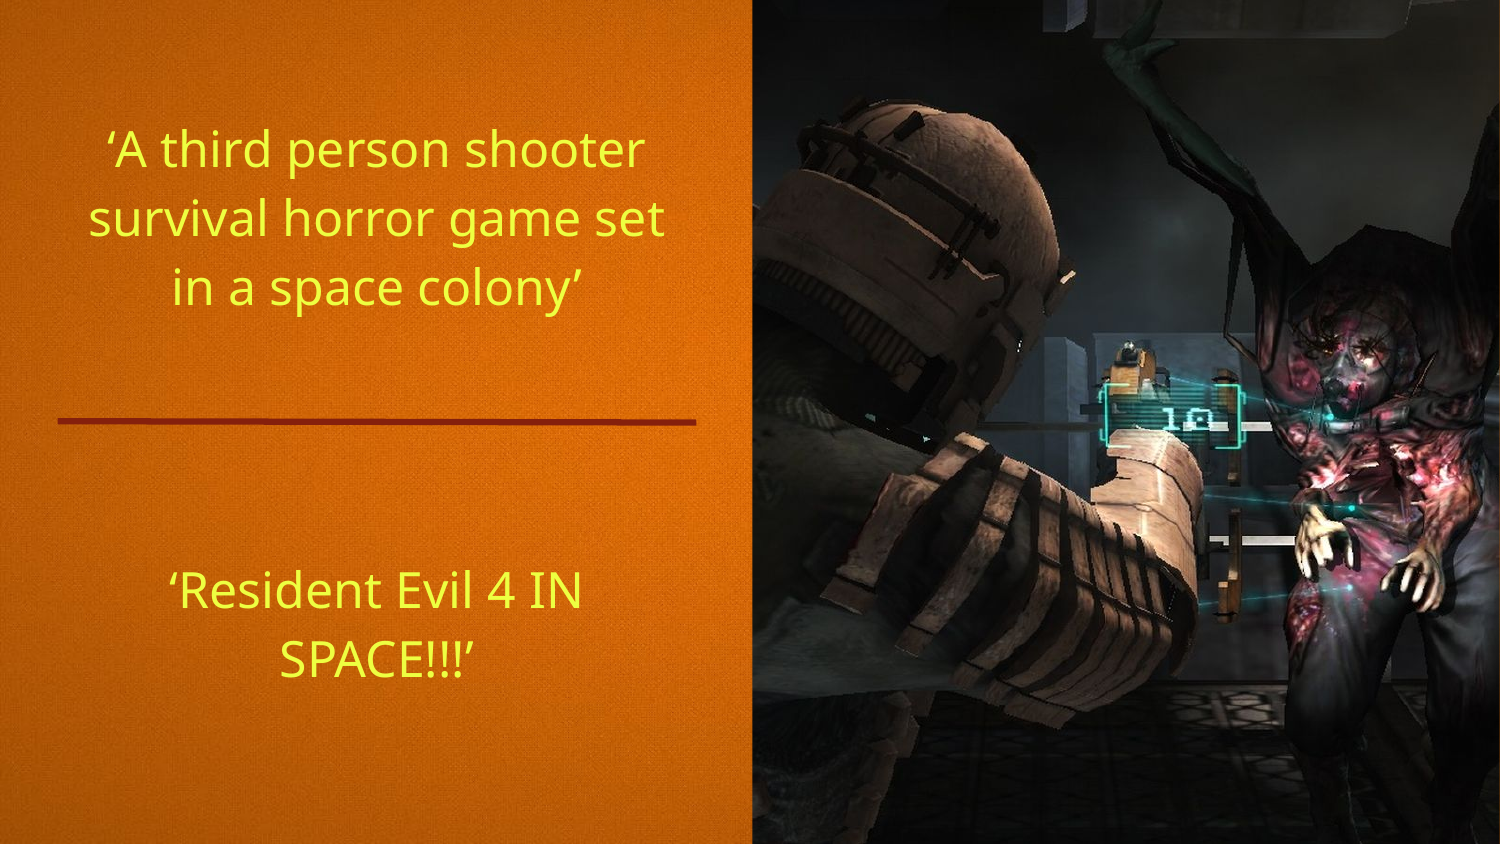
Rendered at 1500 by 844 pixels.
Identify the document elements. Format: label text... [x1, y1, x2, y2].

picture [0, 0, 1500, 844]
list ‘A third person shooter survival horror game set in a space colony’ [66, 93, 688, 325]
list ‘Resident Evil 4 IN SPACE!!!’ [66, 534, 688, 701]
